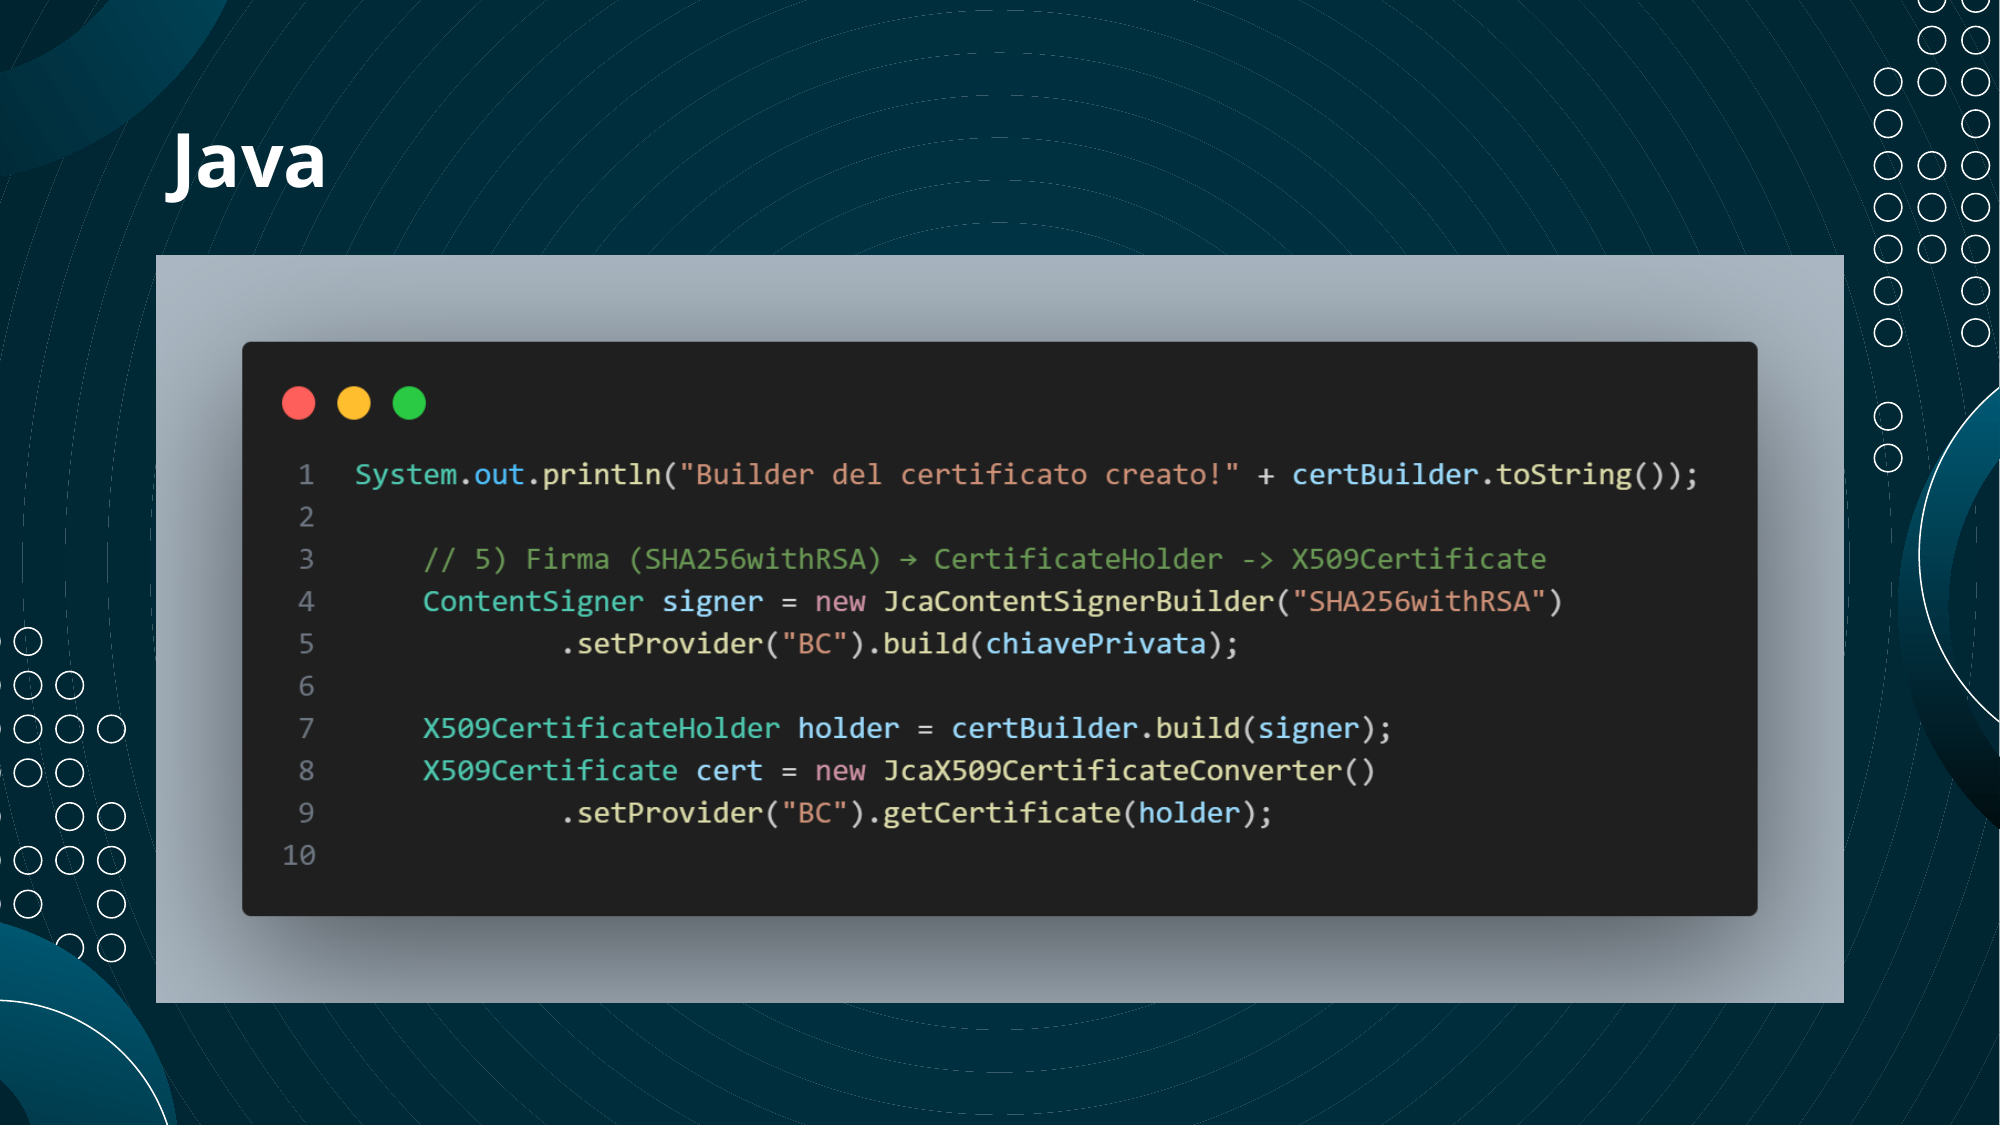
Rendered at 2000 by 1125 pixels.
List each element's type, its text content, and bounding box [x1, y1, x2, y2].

title Java [155, 97, 1844, 255]
picture [156, 256, 1844, 1002]
